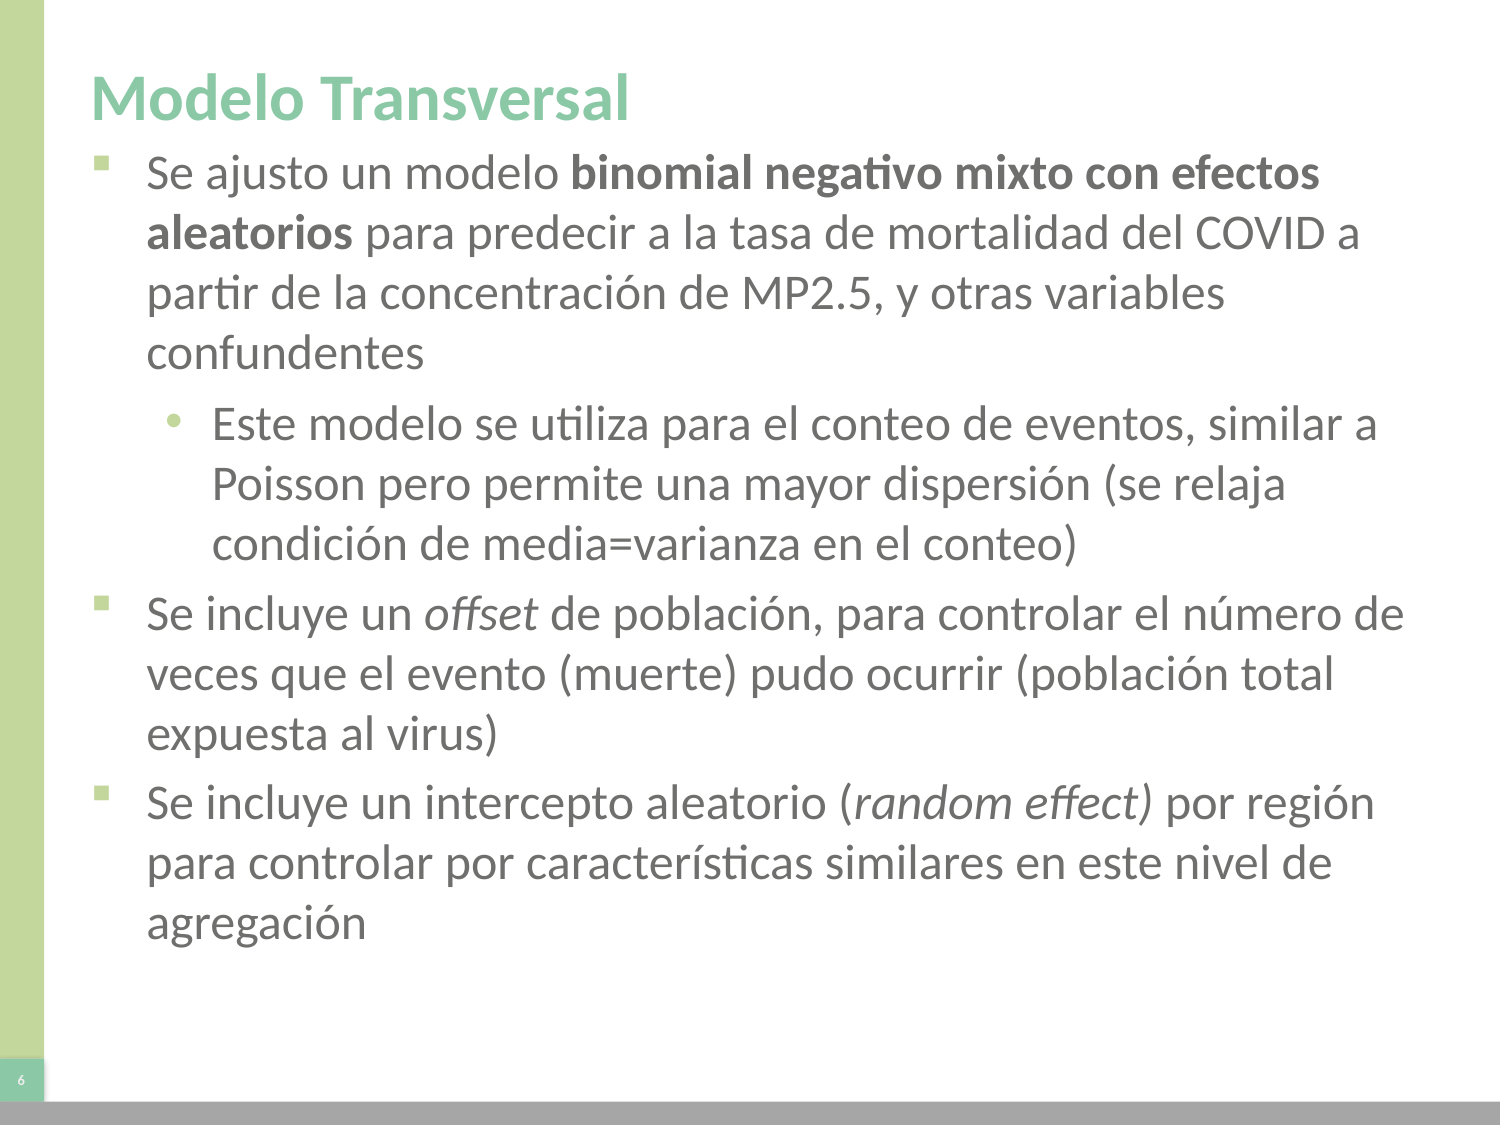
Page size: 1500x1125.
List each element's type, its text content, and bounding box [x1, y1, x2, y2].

title Modelo Transversal [75, 0, 1425, 132]
list Se ajusto un modelo binomial negativo mixto con efectos aleatorios para predecir a la tasa de mortalidad del COVID a partir de la concentración de MP2.5, y otras variables confundentes Este modelo se utiliza para el conteo de eventos, similar a Poisson pero permite una mayor dispersión (se relaja condición de media=varianza en el conteo) Se incluye un offset de población, para controlar el número de veces que el evento (muerte) pudo ocurrir (población total expuesta al virus) Se incluye un intercepto aleatorio (random effect) por región para controlar por características similares en este nivel de agregación [75, 132, 1425, 1095]
